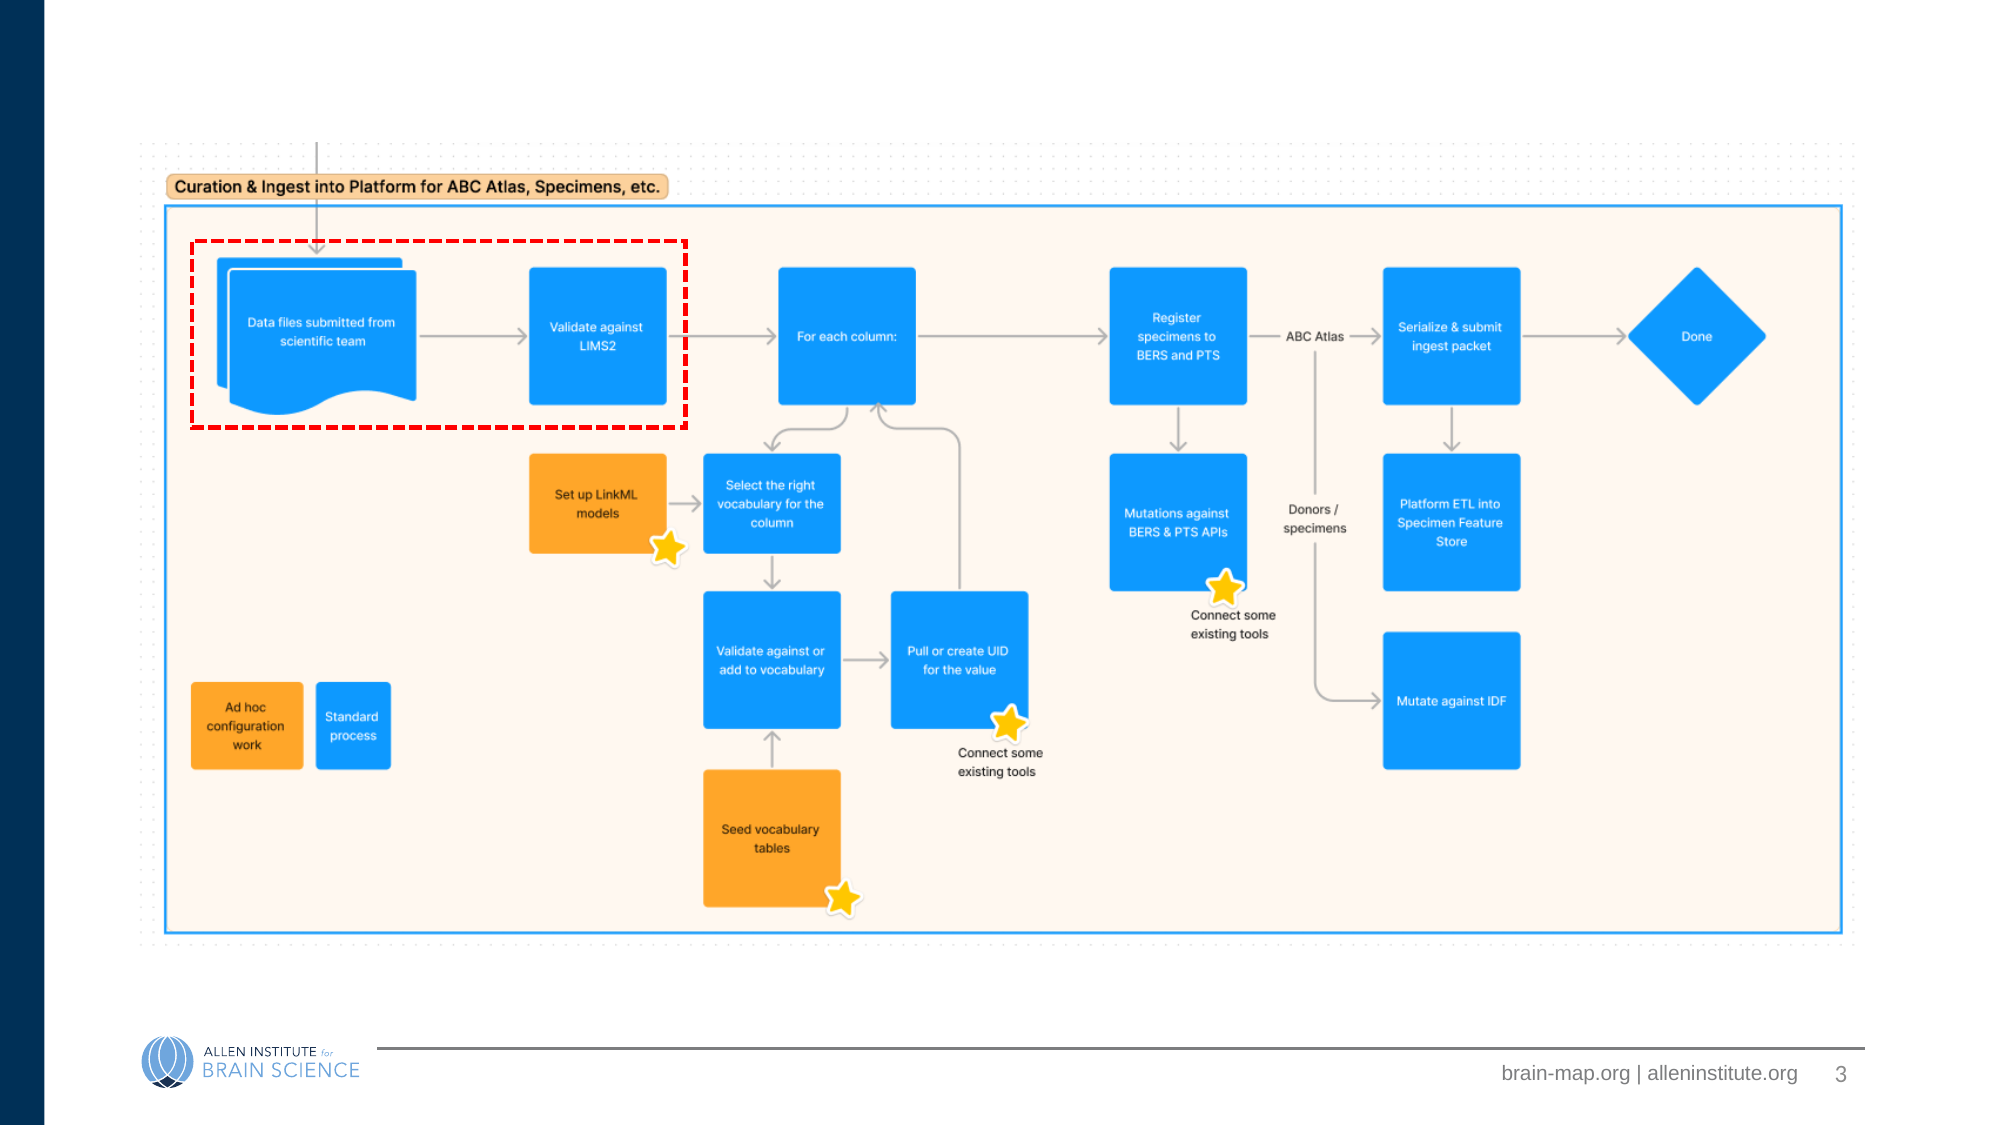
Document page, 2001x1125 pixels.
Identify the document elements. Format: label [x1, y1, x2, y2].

picture [137, 142, 1863, 955]
